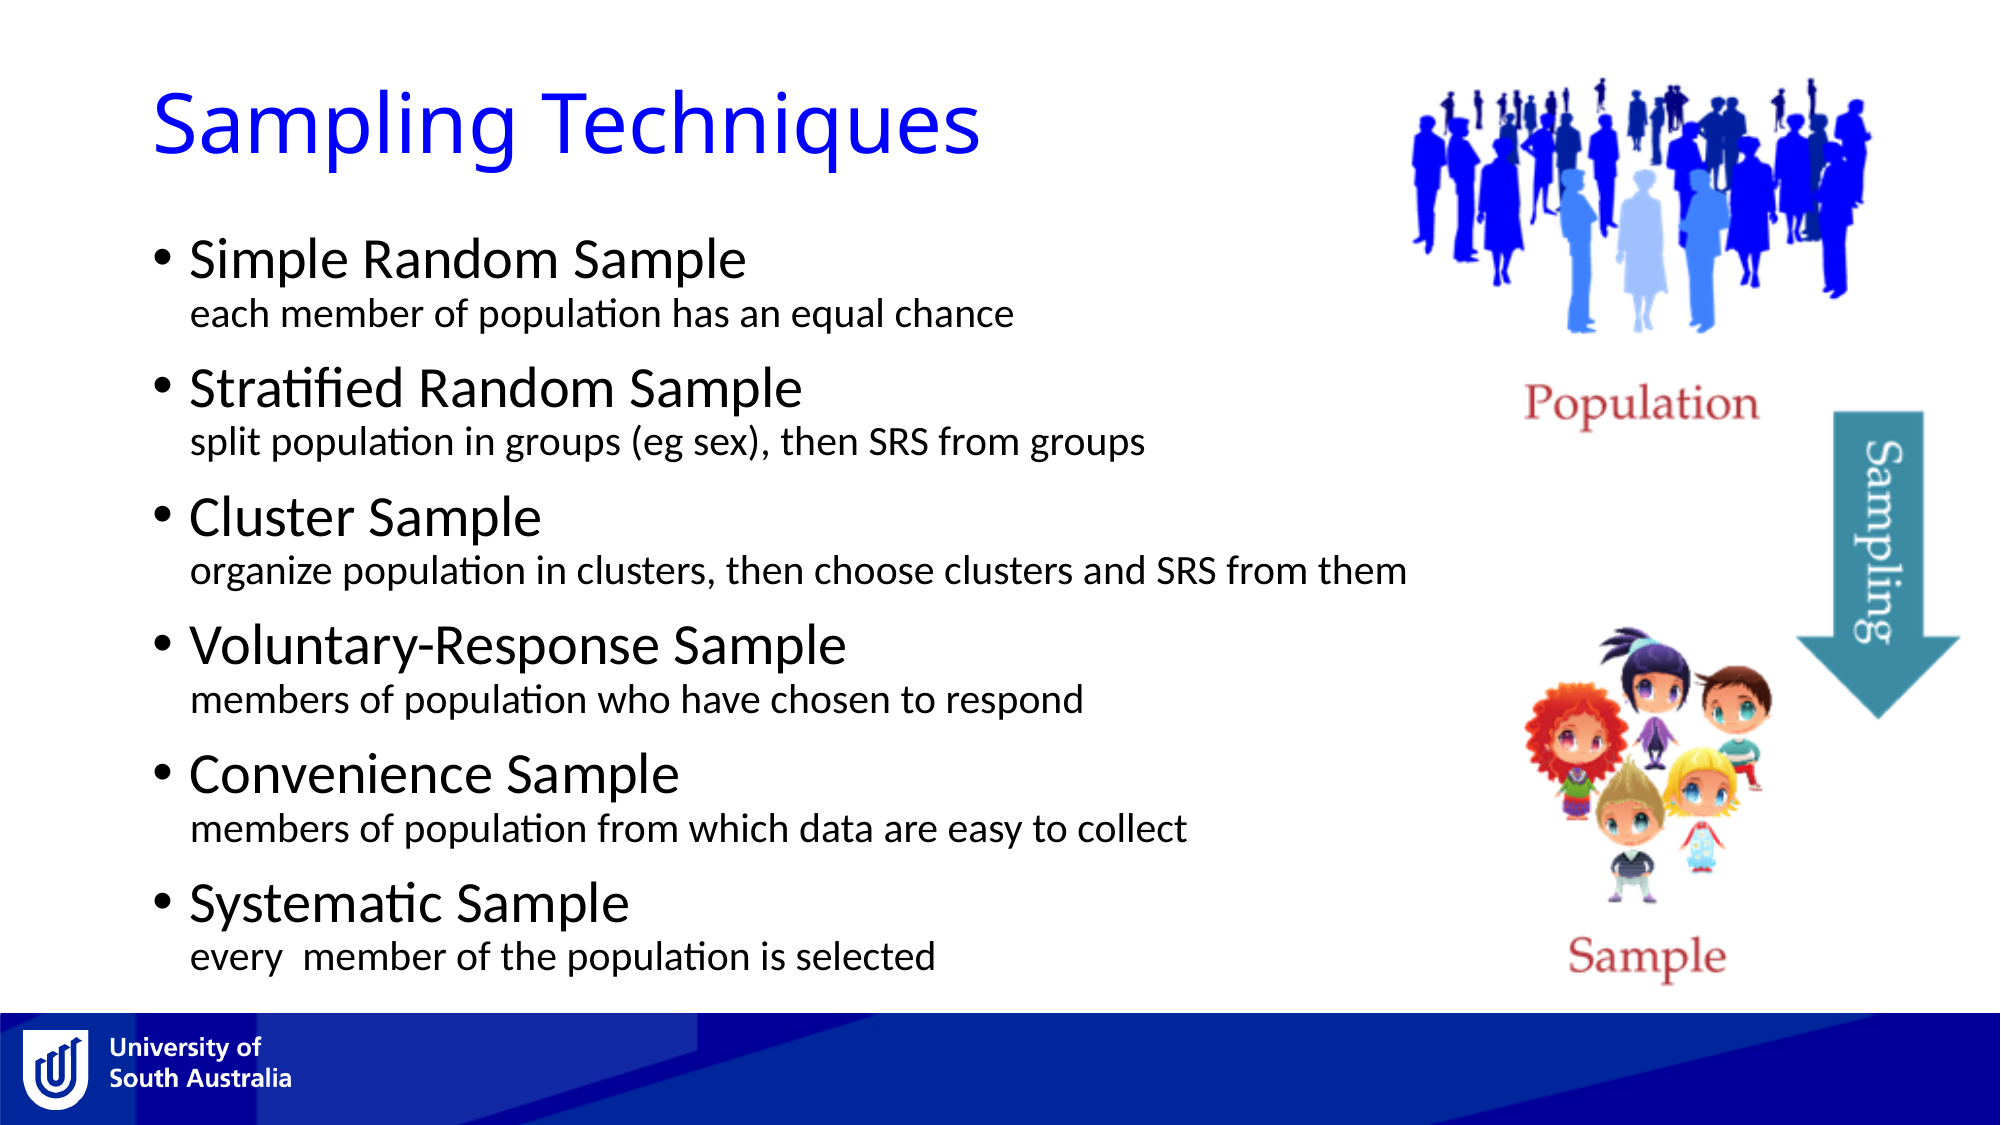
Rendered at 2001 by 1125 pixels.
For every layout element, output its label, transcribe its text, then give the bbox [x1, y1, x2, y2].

title Sampling Techniques [137, 59, 1394, 194]
picture [1394, 59, 2000, 1002]
picture [0, 1013, 2000, 1125]
